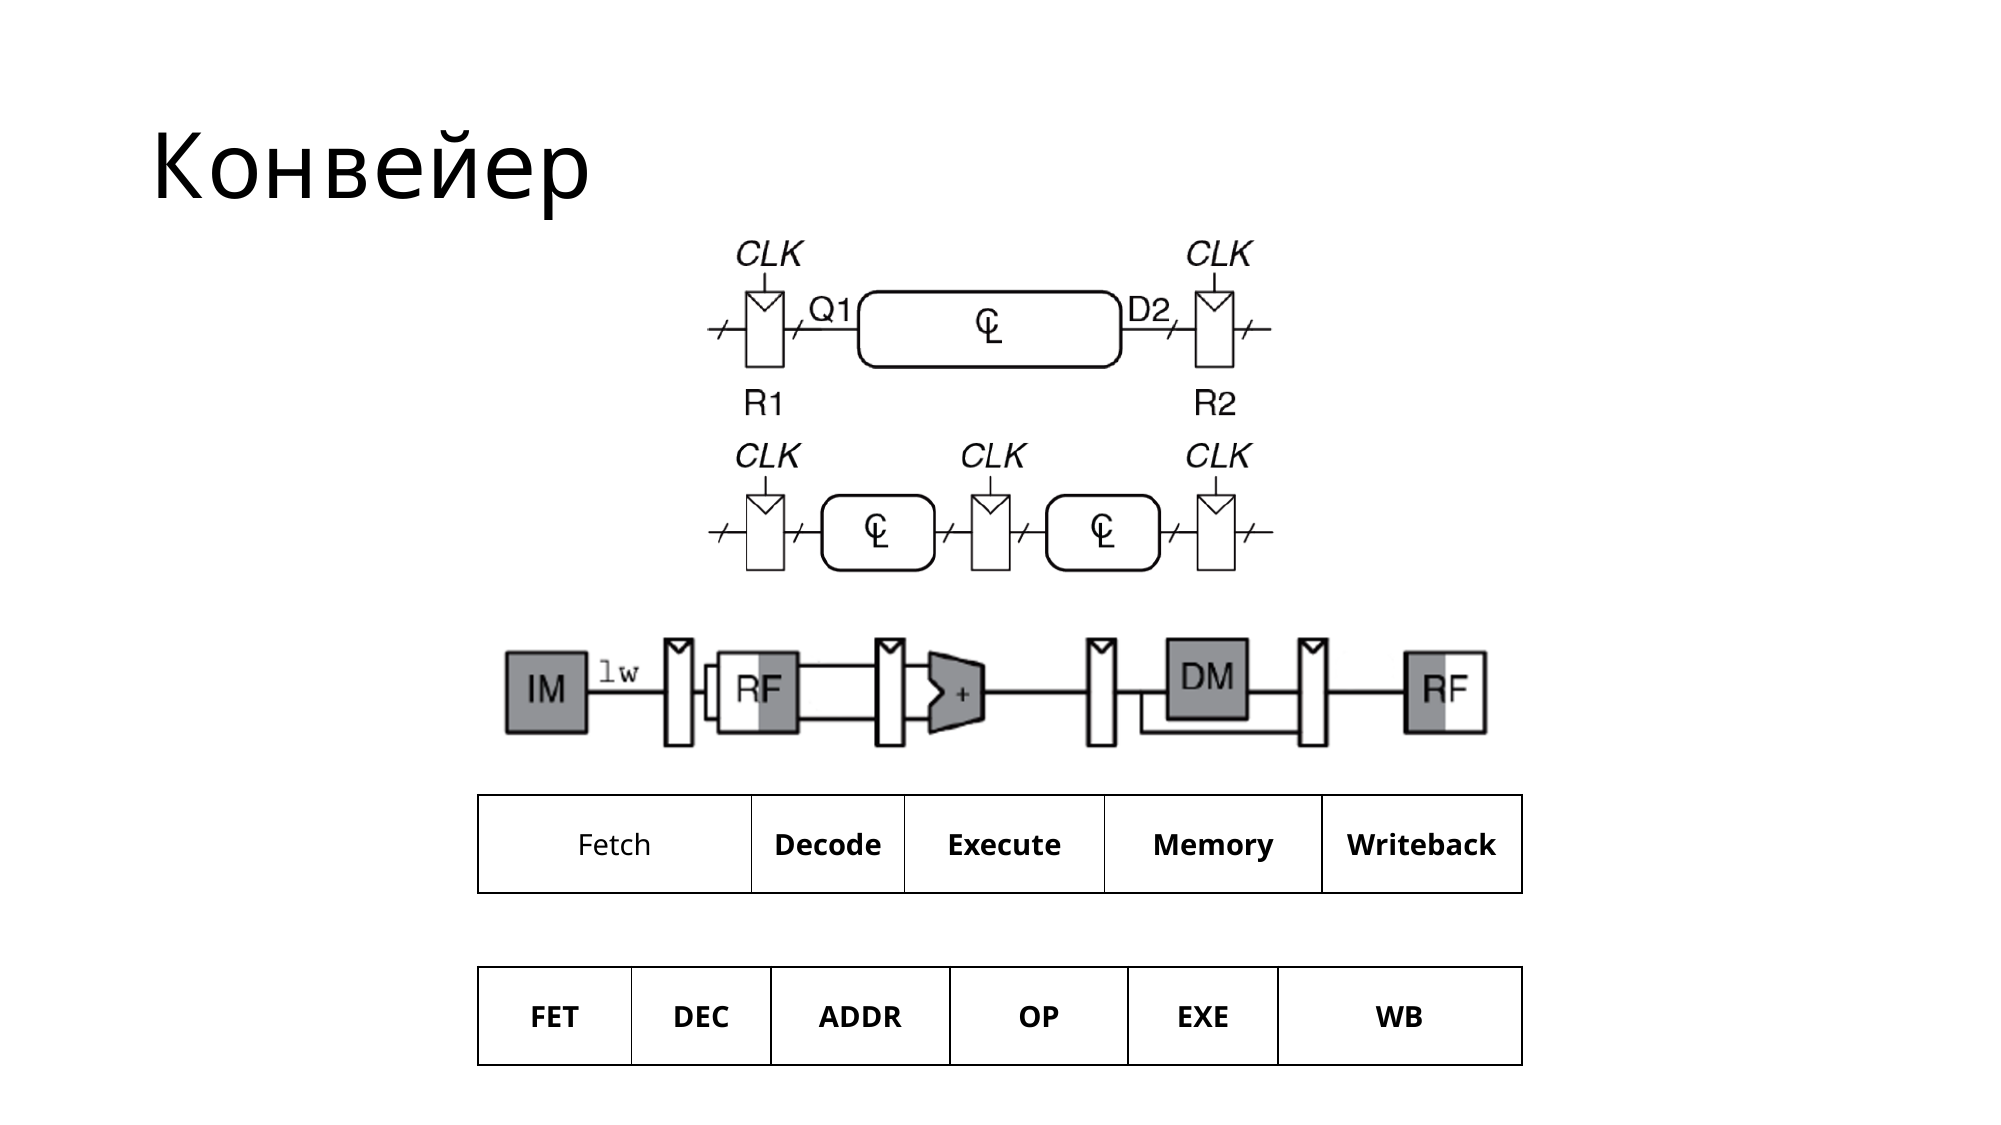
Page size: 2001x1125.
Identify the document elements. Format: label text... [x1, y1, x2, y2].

table_header Decode [752, 796, 904, 892]
table_header FET [479, 968, 631, 1064]
table_header OP [951, 968, 1127, 1064]
table_header Fetch [479, 796, 751, 892]
table_header DEC [632, 968, 770, 1064]
picture [691, 219, 1309, 577]
table_header Writeback [1323, 796, 1521, 892]
picture [477, 596, 1515, 775]
table_header Execute [905, 796, 1104, 892]
title Конвейер [137, 59, 1863, 278]
table_header WB [1279, 968, 1521, 1064]
table_header EXE [1129, 968, 1277, 1064]
table_header Memory [1105, 796, 1321, 892]
table_header ADDR [772, 968, 949, 1064]
